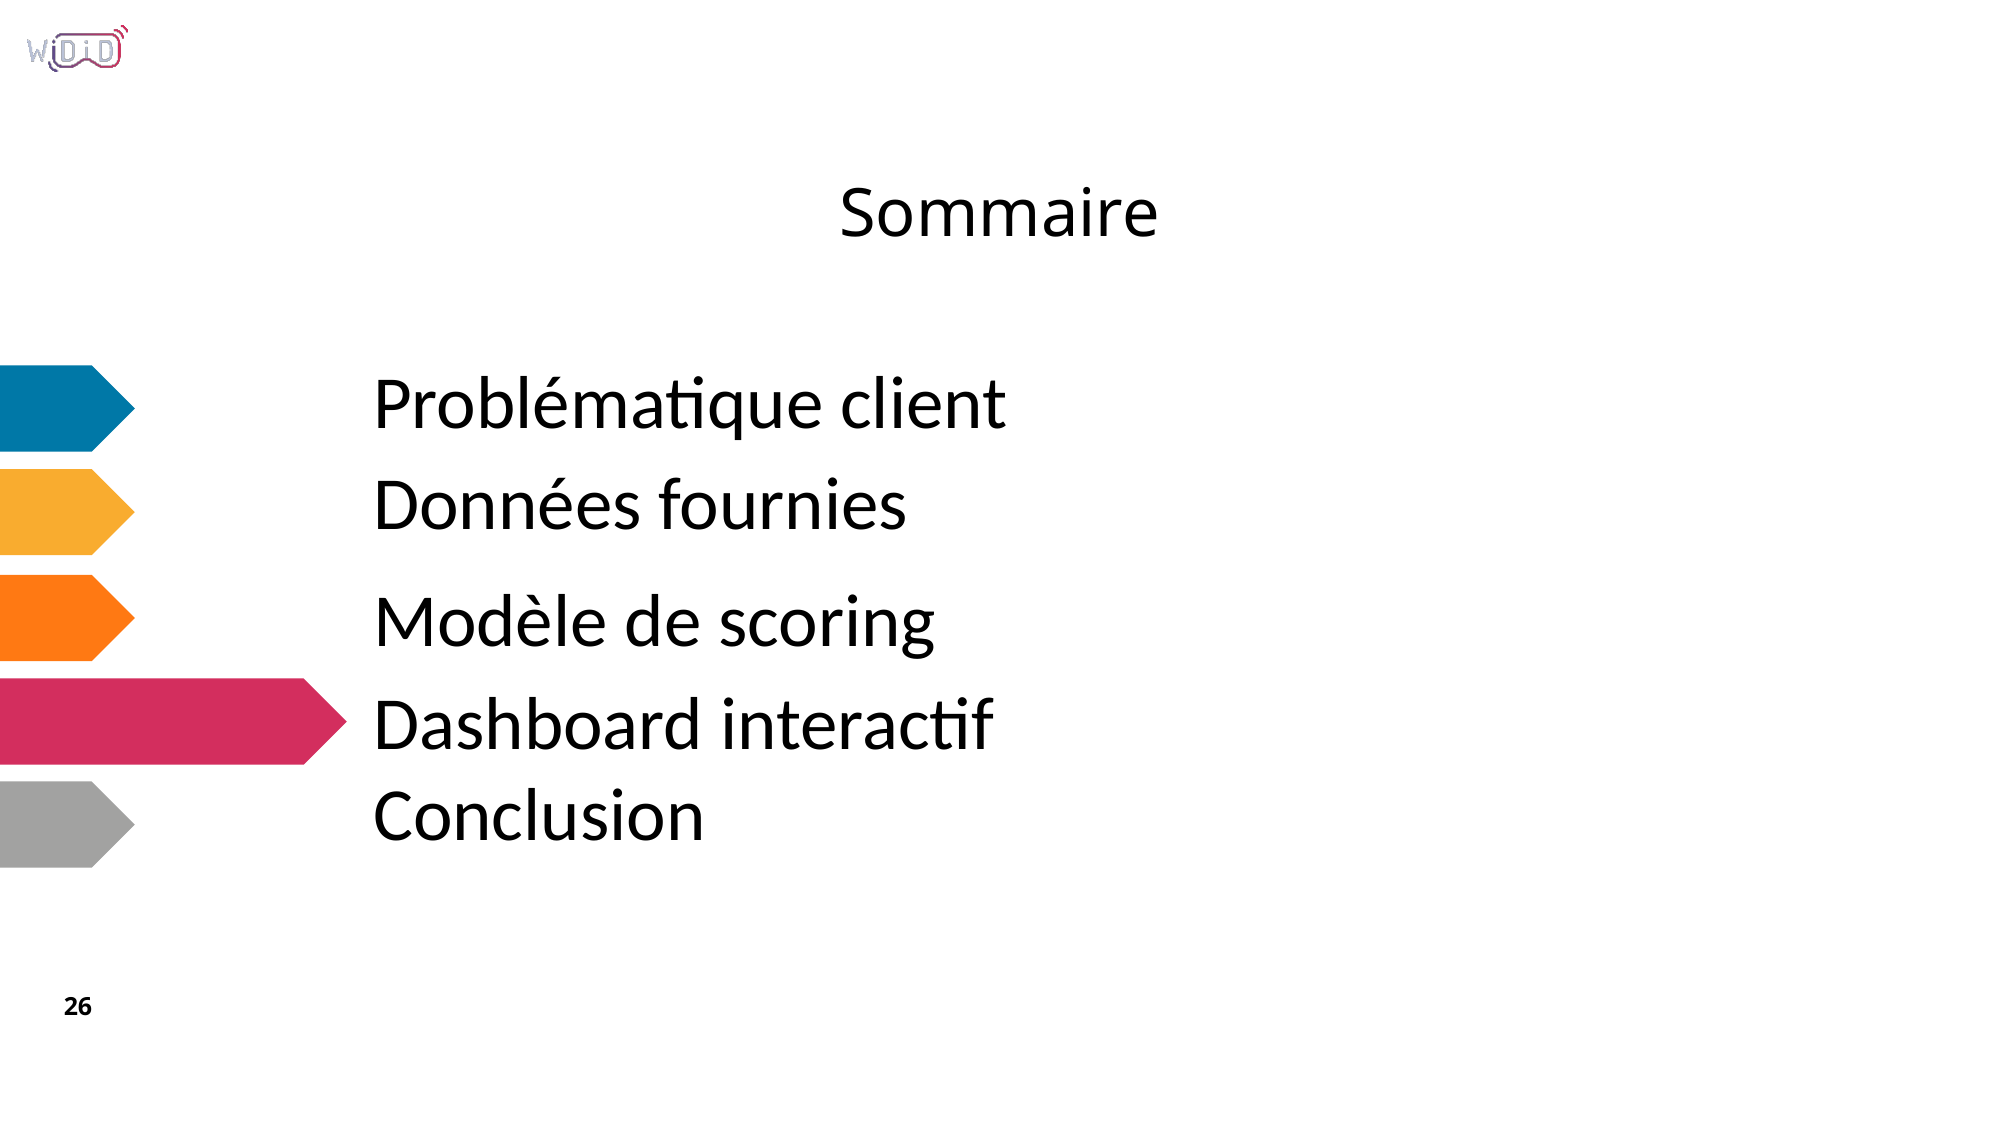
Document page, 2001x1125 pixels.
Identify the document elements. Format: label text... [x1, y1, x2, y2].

text_box Dashboard interactif [373, 692, 1154, 765]
text_box Problématique client [373, 371, 1154, 444]
text_box Données fournies [373, 471, 1154, 544]
text_box [0, 574, 135, 662]
picture [27, 25, 128, 72]
text_box [0, 365, 135, 452]
text_box Conclusion [373, 782, 1154, 855]
text_box Modèle de scoring [373, 589, 1069, 662]
text_box [0, 469, 135, 556]
title Sommaire [293, 171, 1707, 253]
text_box [0, 678, 347, 765]
text_box [0, 781, 135, 868]
